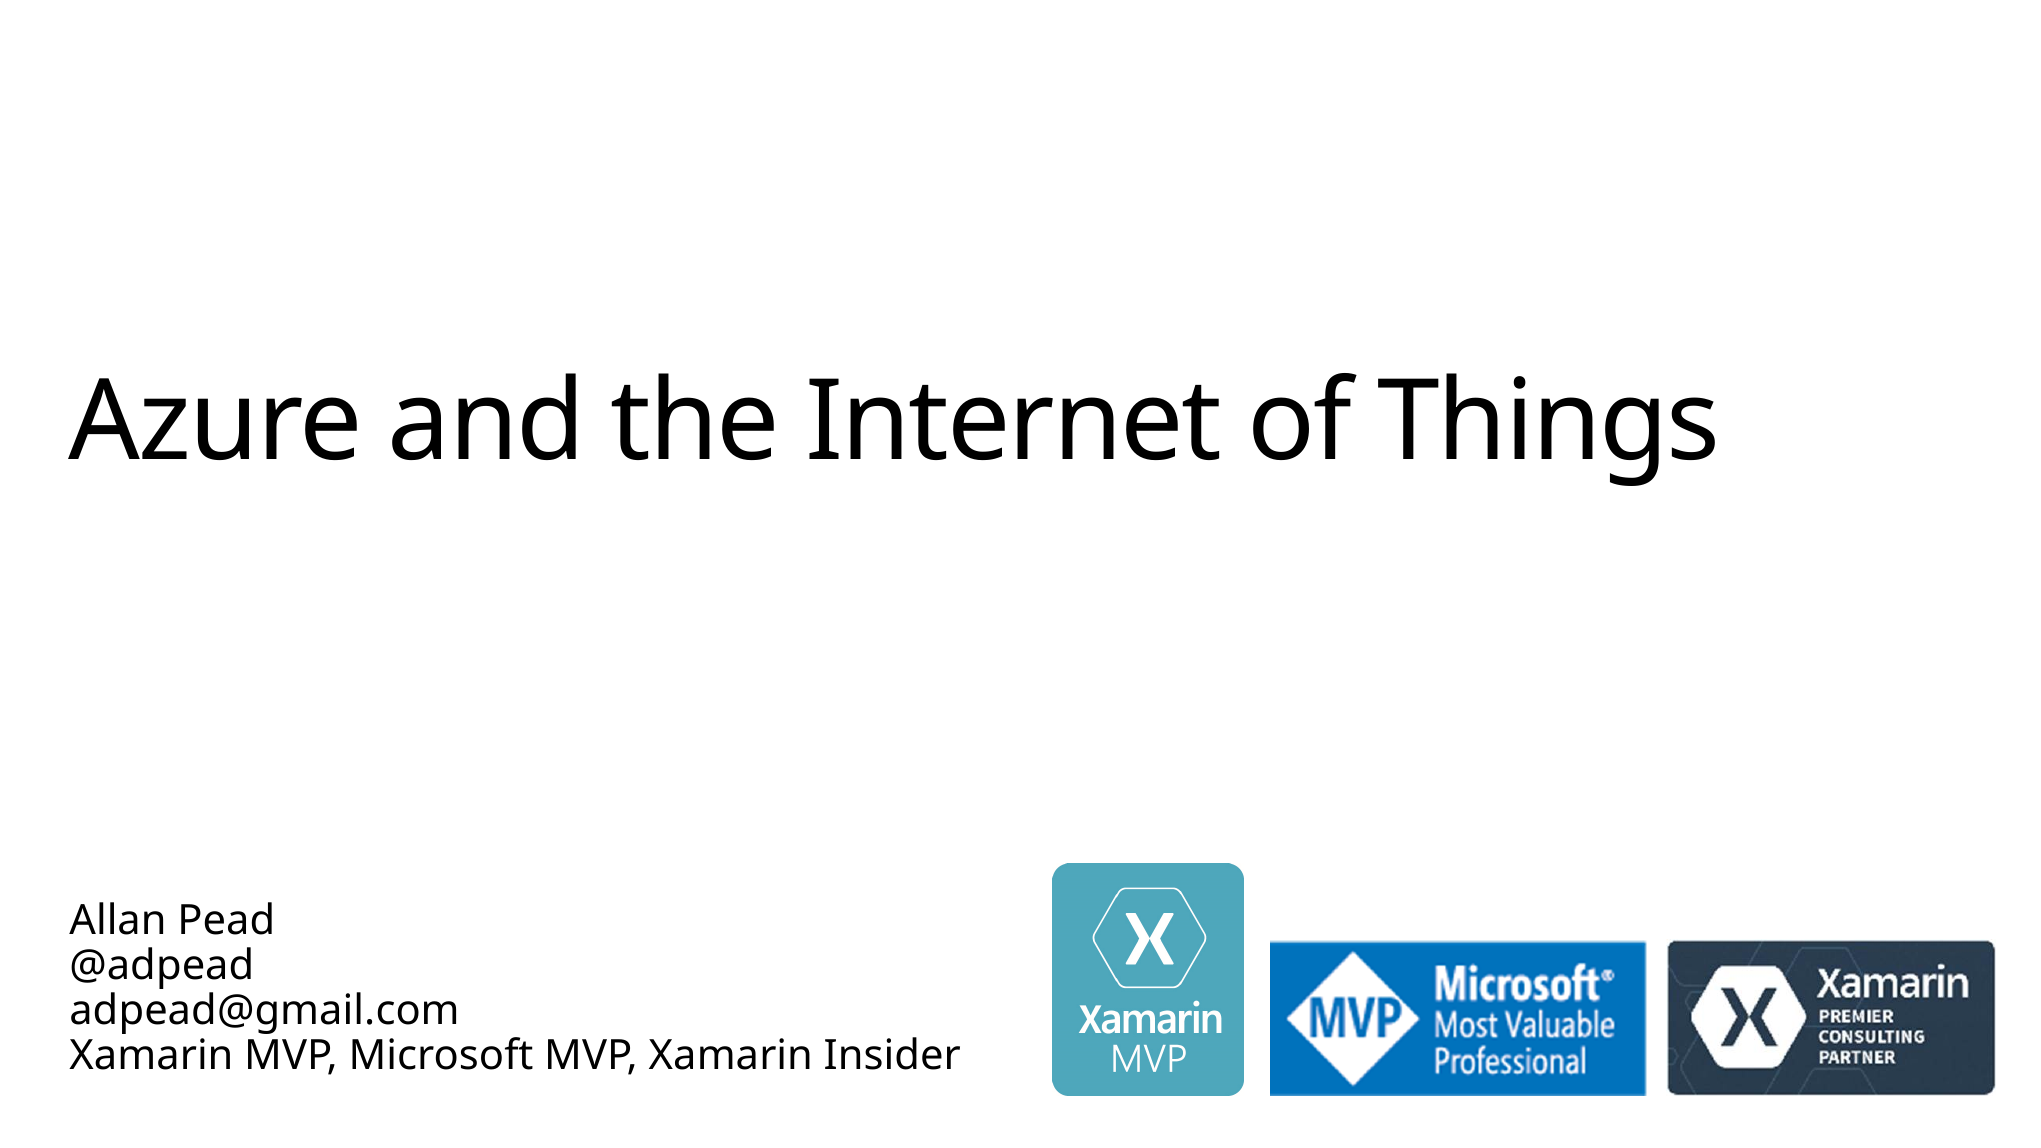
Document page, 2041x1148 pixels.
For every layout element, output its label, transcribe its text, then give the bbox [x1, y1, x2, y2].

list Allan Pead @adpead adpead@gmail.com Xamarin MVP, Microsoft MVP, Xamarin Insider [45, 948, 1546, 1097]
picture [1052, 863, 1244, 1096]
title Azure and the Internet of Things [45, 347, 1996, 649]
picture [1269, 940, 1647, 1096]
picture [1666, 938, 1996, 1096]
